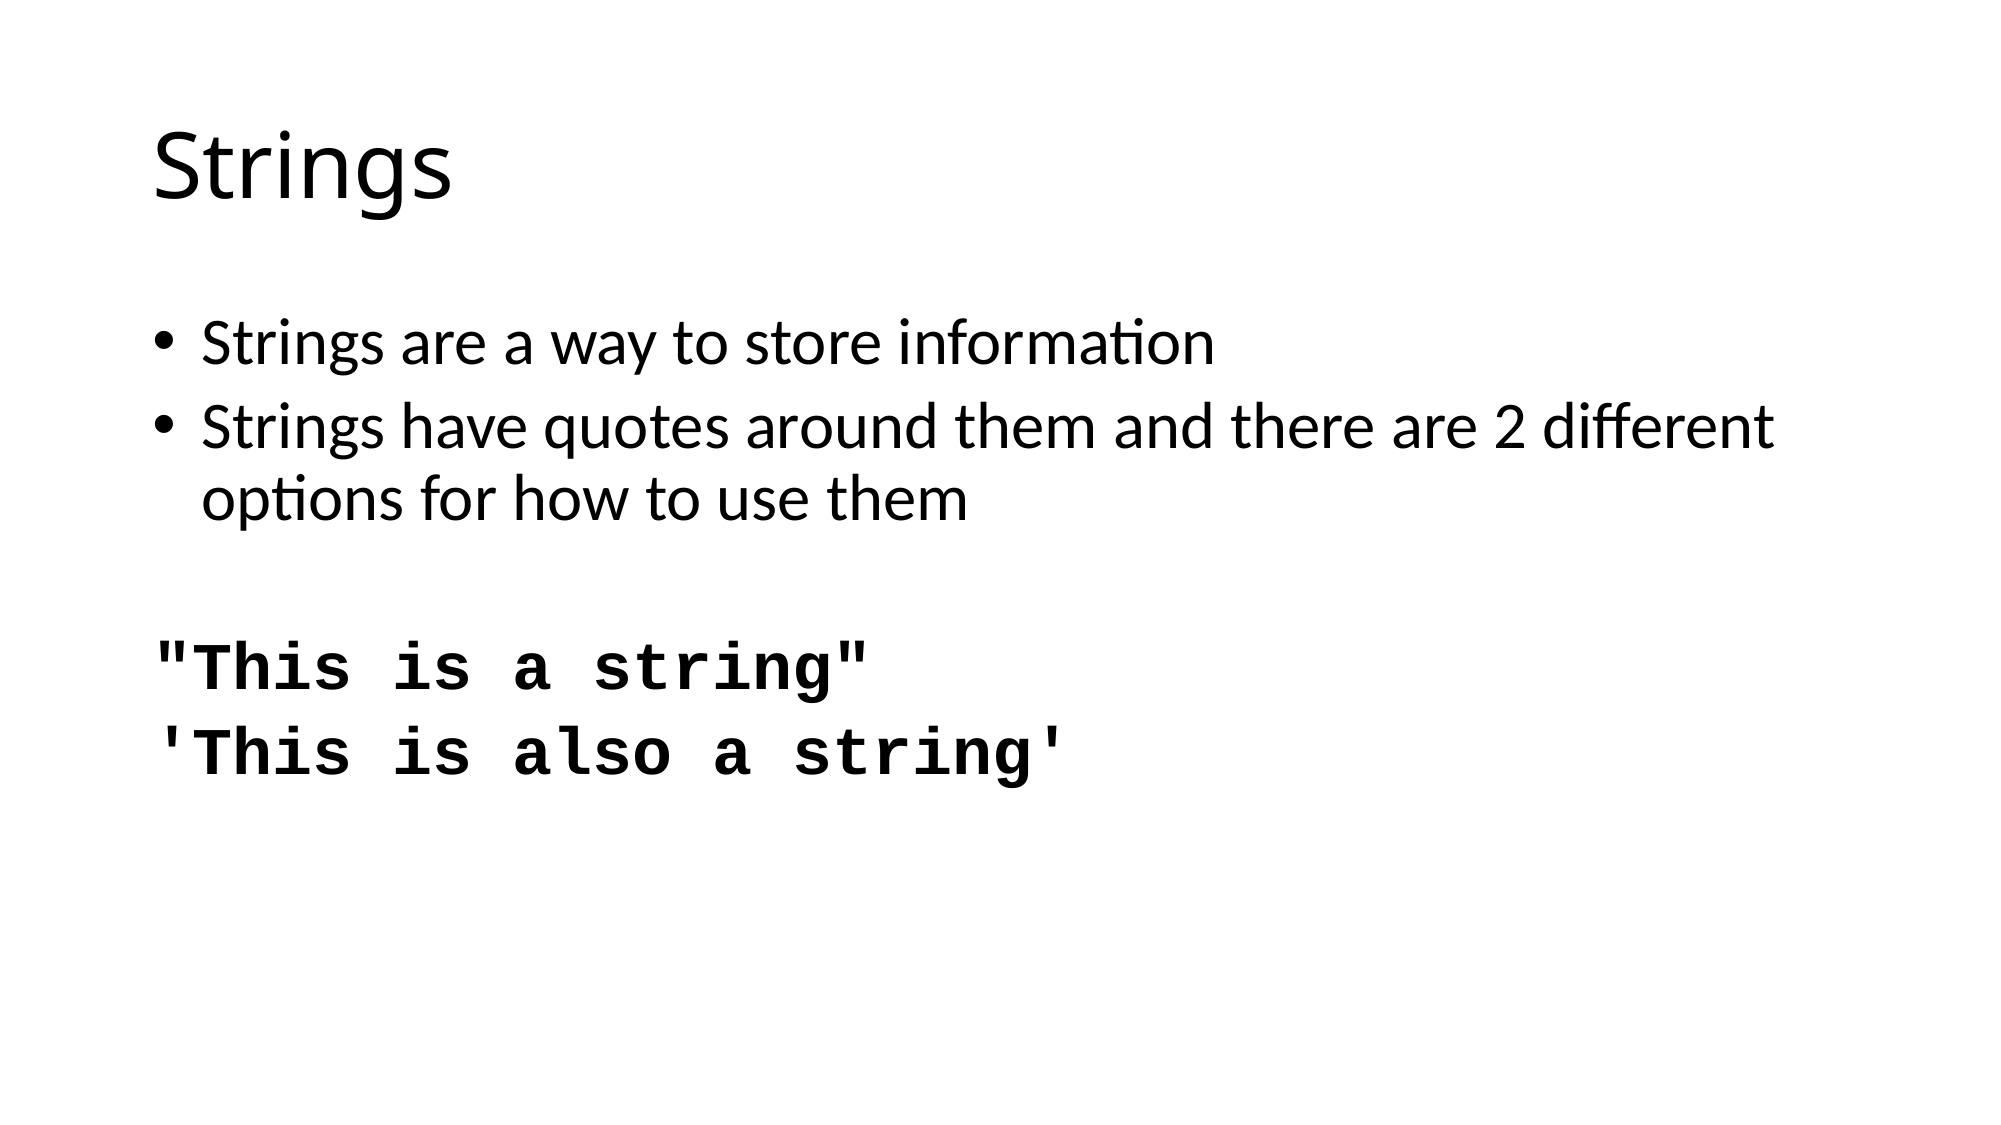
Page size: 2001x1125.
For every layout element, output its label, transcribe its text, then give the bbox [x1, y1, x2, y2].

title Strings [137, 59, 1863, 278]
list Strings are a way to store information Strings have quotes around them and there are 2 different options for how to use them "This is a string" 'This is also a string' [137, 299, 1863, 1014]
